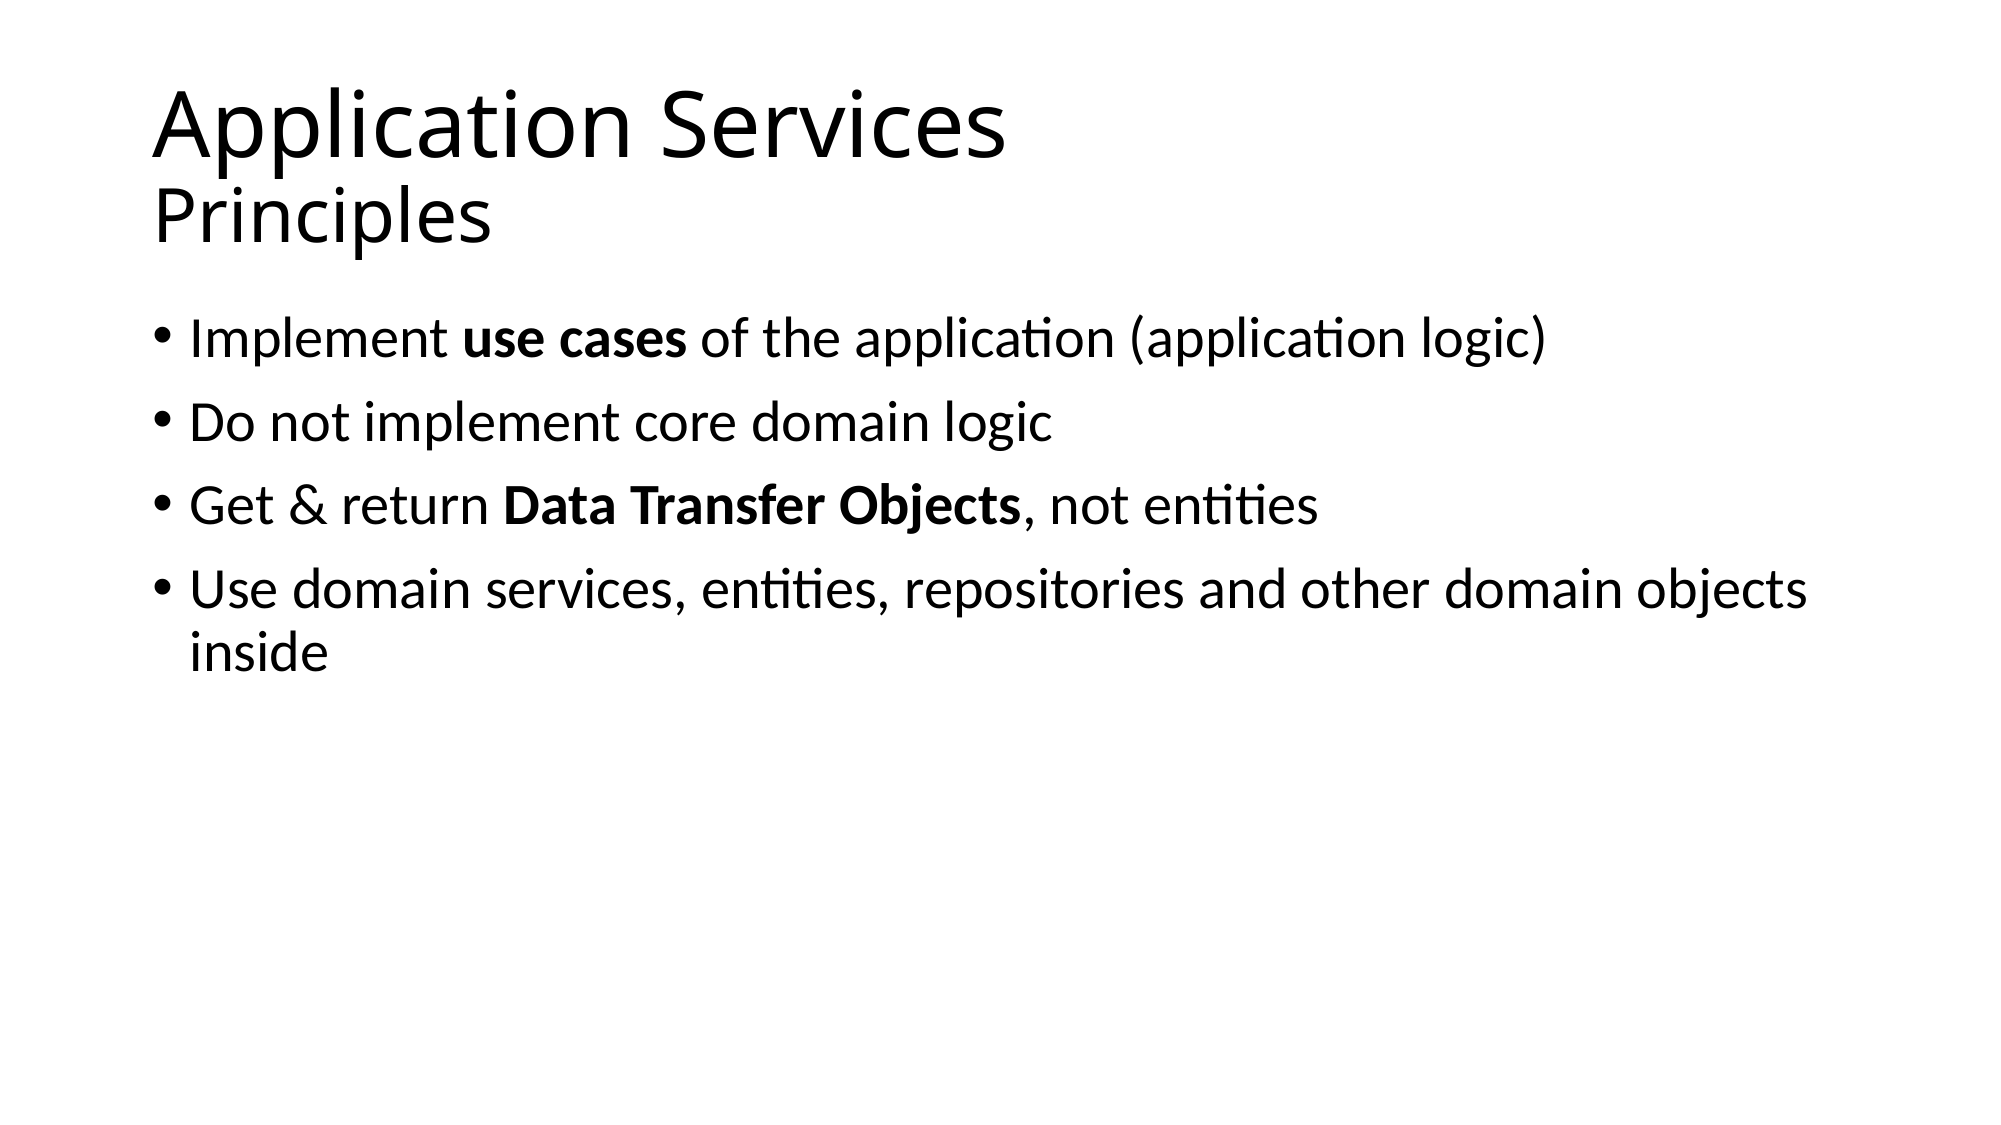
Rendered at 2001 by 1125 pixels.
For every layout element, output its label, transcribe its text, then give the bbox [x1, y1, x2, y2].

list Implement use cases of the application (application logic) Do not implement core domain logic Get & return Data Transfer Objects, not entities Use domain services, entities, repositories and other domain objects inside [137, 299, 1863, 1014]
title Application Services Principles [137, 59, 1863, 278]
